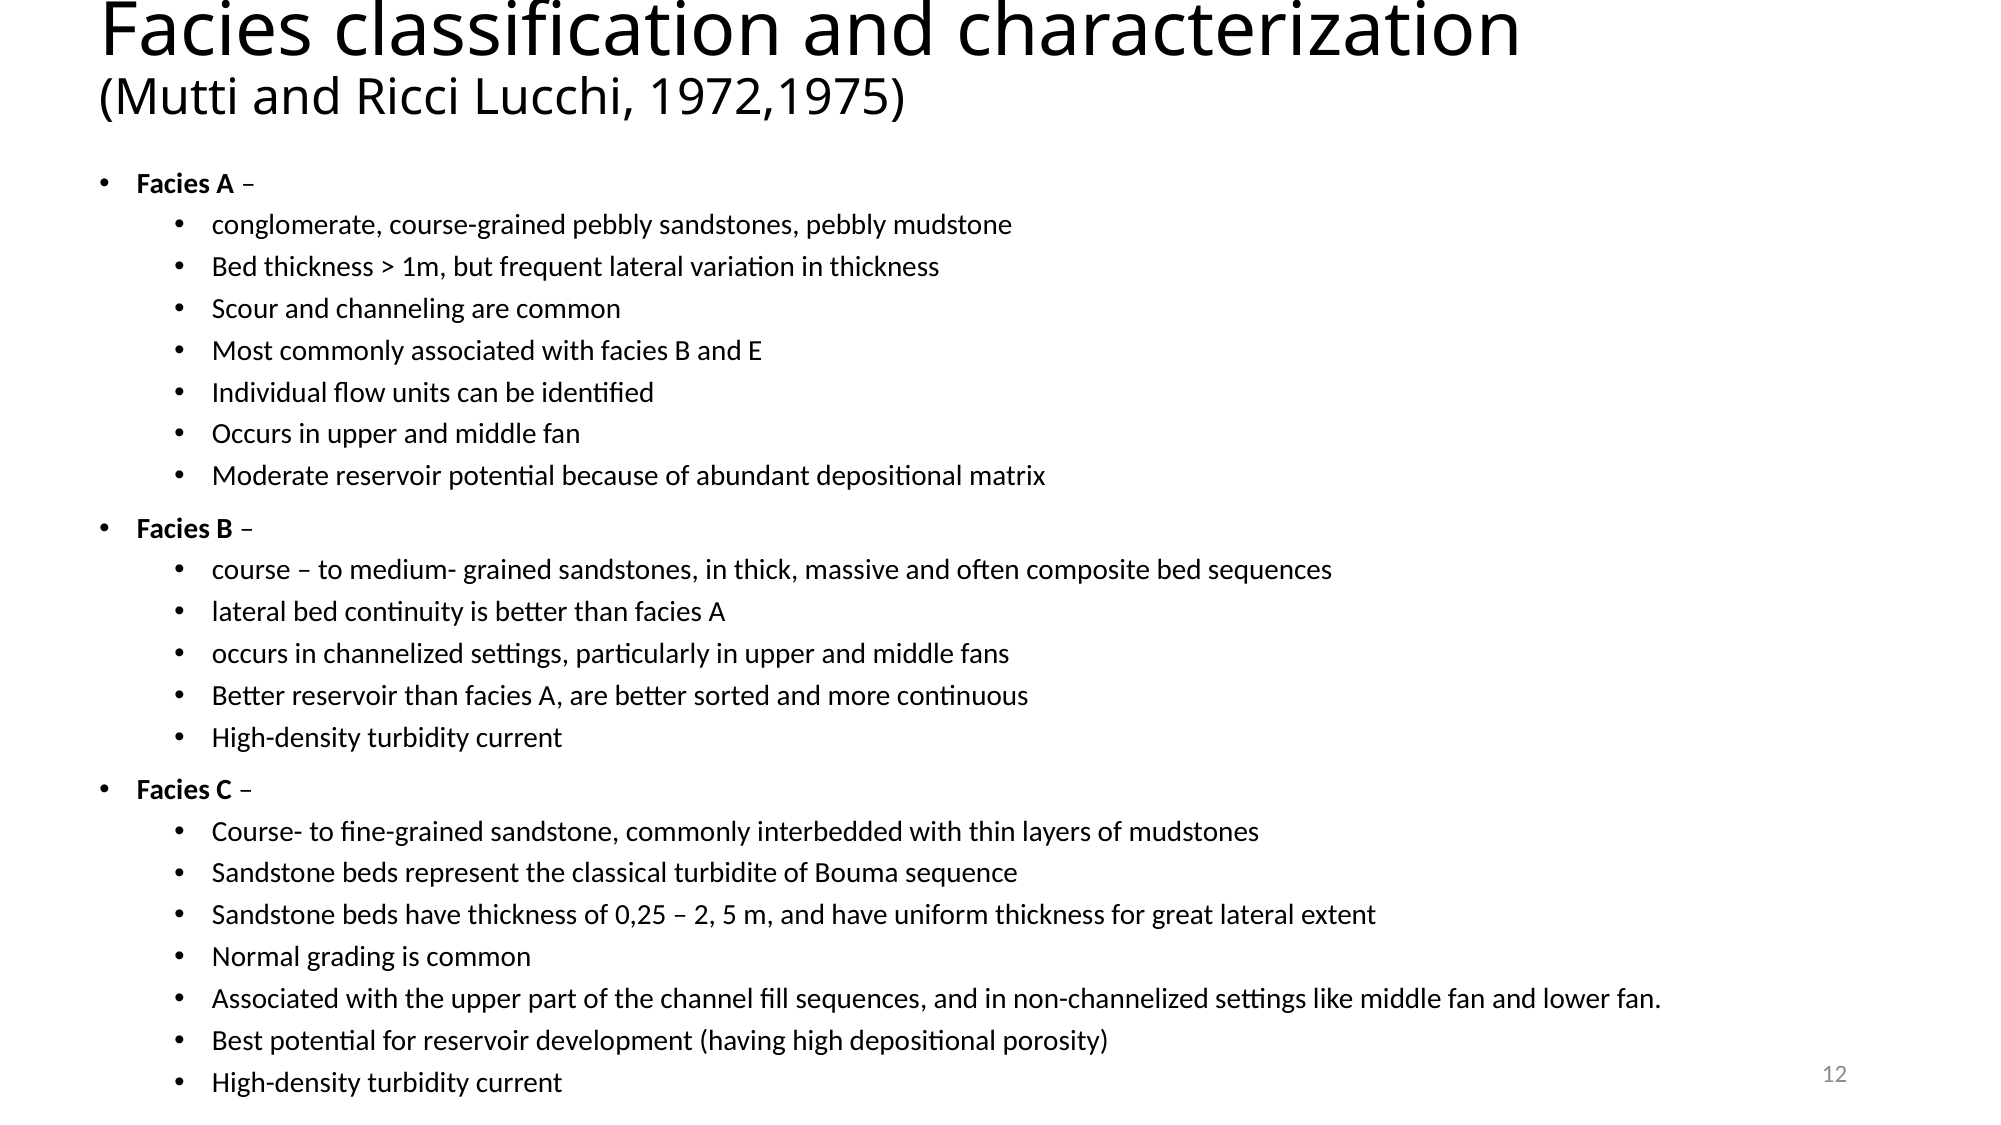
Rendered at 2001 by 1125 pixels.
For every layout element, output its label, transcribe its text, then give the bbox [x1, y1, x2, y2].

slide_number 12 [1412, 1042, 1863, 1103]
title Facies classification and characterization (Mutti and Ricci Lucchi, 1972,1975) [84, 0, 1810, 117]
list Facies A – conglomerate, course-grained pebbly sandstones, pebbly mudstone Bed thickness > 1m, but frequent lateral variation in thickness Scour and channeling are common Most commonly associated with facies B and E Individual flow units can be identified Occurs in upper and middle fan Moderate reservoir potential because of abundant depositional matrix Facies B – course – to medium- grained sandstones, in thick, massive and often composite bed sequences lateral bed continuity is better than facies A occurs in channelized settings, particularly in upper and middle fans Better reservoir than facies A, are better sorted and more continuous High-density turbidity current Facies C – Course- to fine-grained sandstone, commonly interbedded with thin layers of mudstones Sandstone beds represent the classical turbidite of Bouma sequence Sandstone beds have thickness of 0,25 – 2, 5 m, and have uniform thickness for great lateral extent Normal grading is common Associated with the upper part of the channel fill sequences, and in non-channelized settings like middle fan and lower fan. Best potential for reservoir development (having high depositional porosity) High-density turbidity current [84, 160, 1810, 1125]
